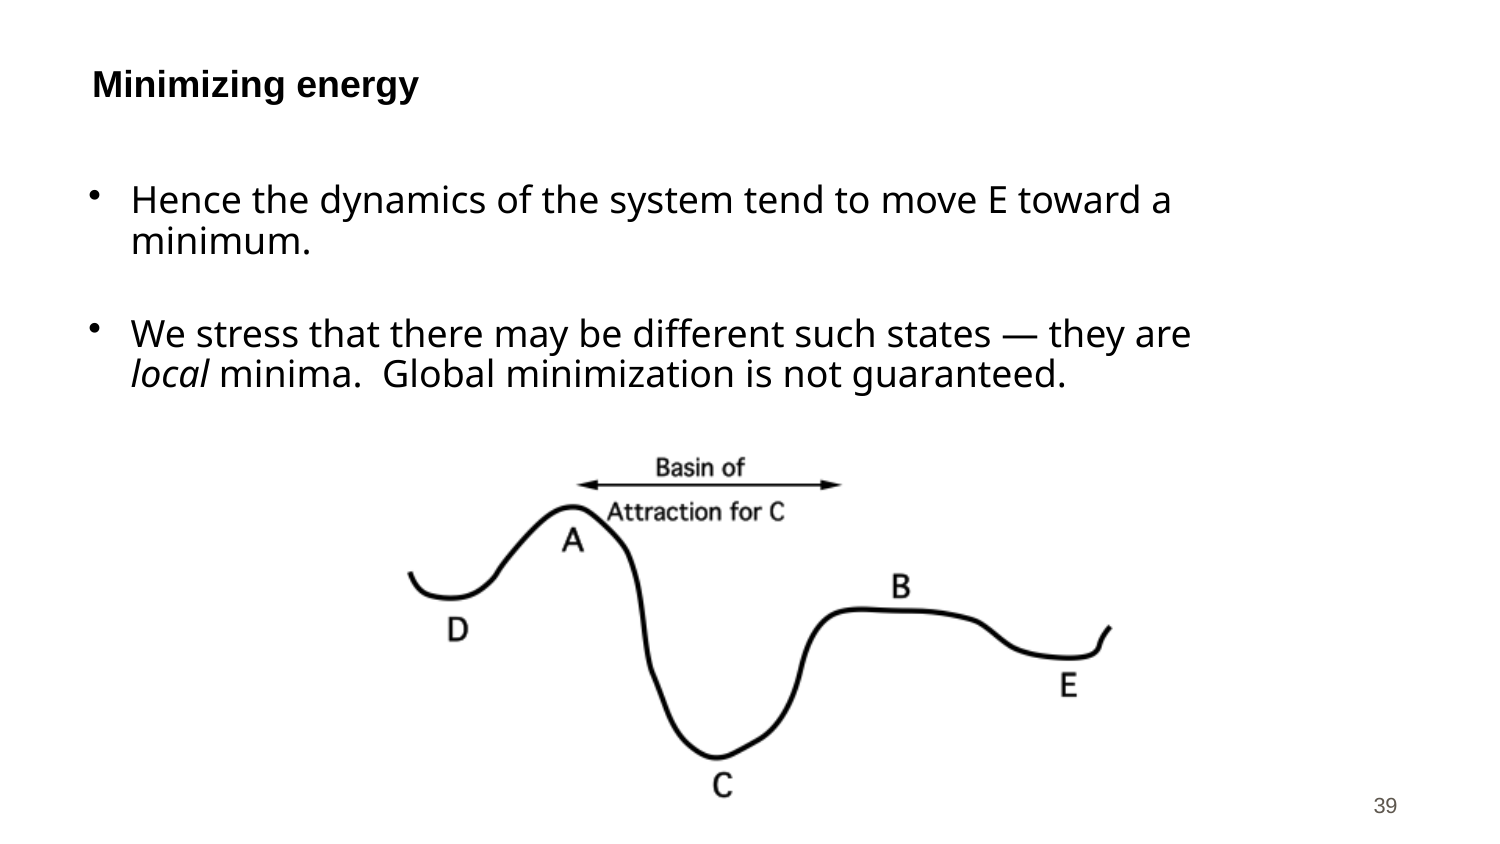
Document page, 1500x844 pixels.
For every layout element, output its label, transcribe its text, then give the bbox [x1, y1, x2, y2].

slide_number 39 [1128, 768, 1413, 826]
list Hence the dynamics of the system tend to move E toward a minimum. We stress that there may be different such states — they are local minima. Global minimization is not guaranteed. [76, 175, 1258, 441]
title Minimizing energy [76, 27, 1415, 113]
picture [384, 440, 1127, 821]
